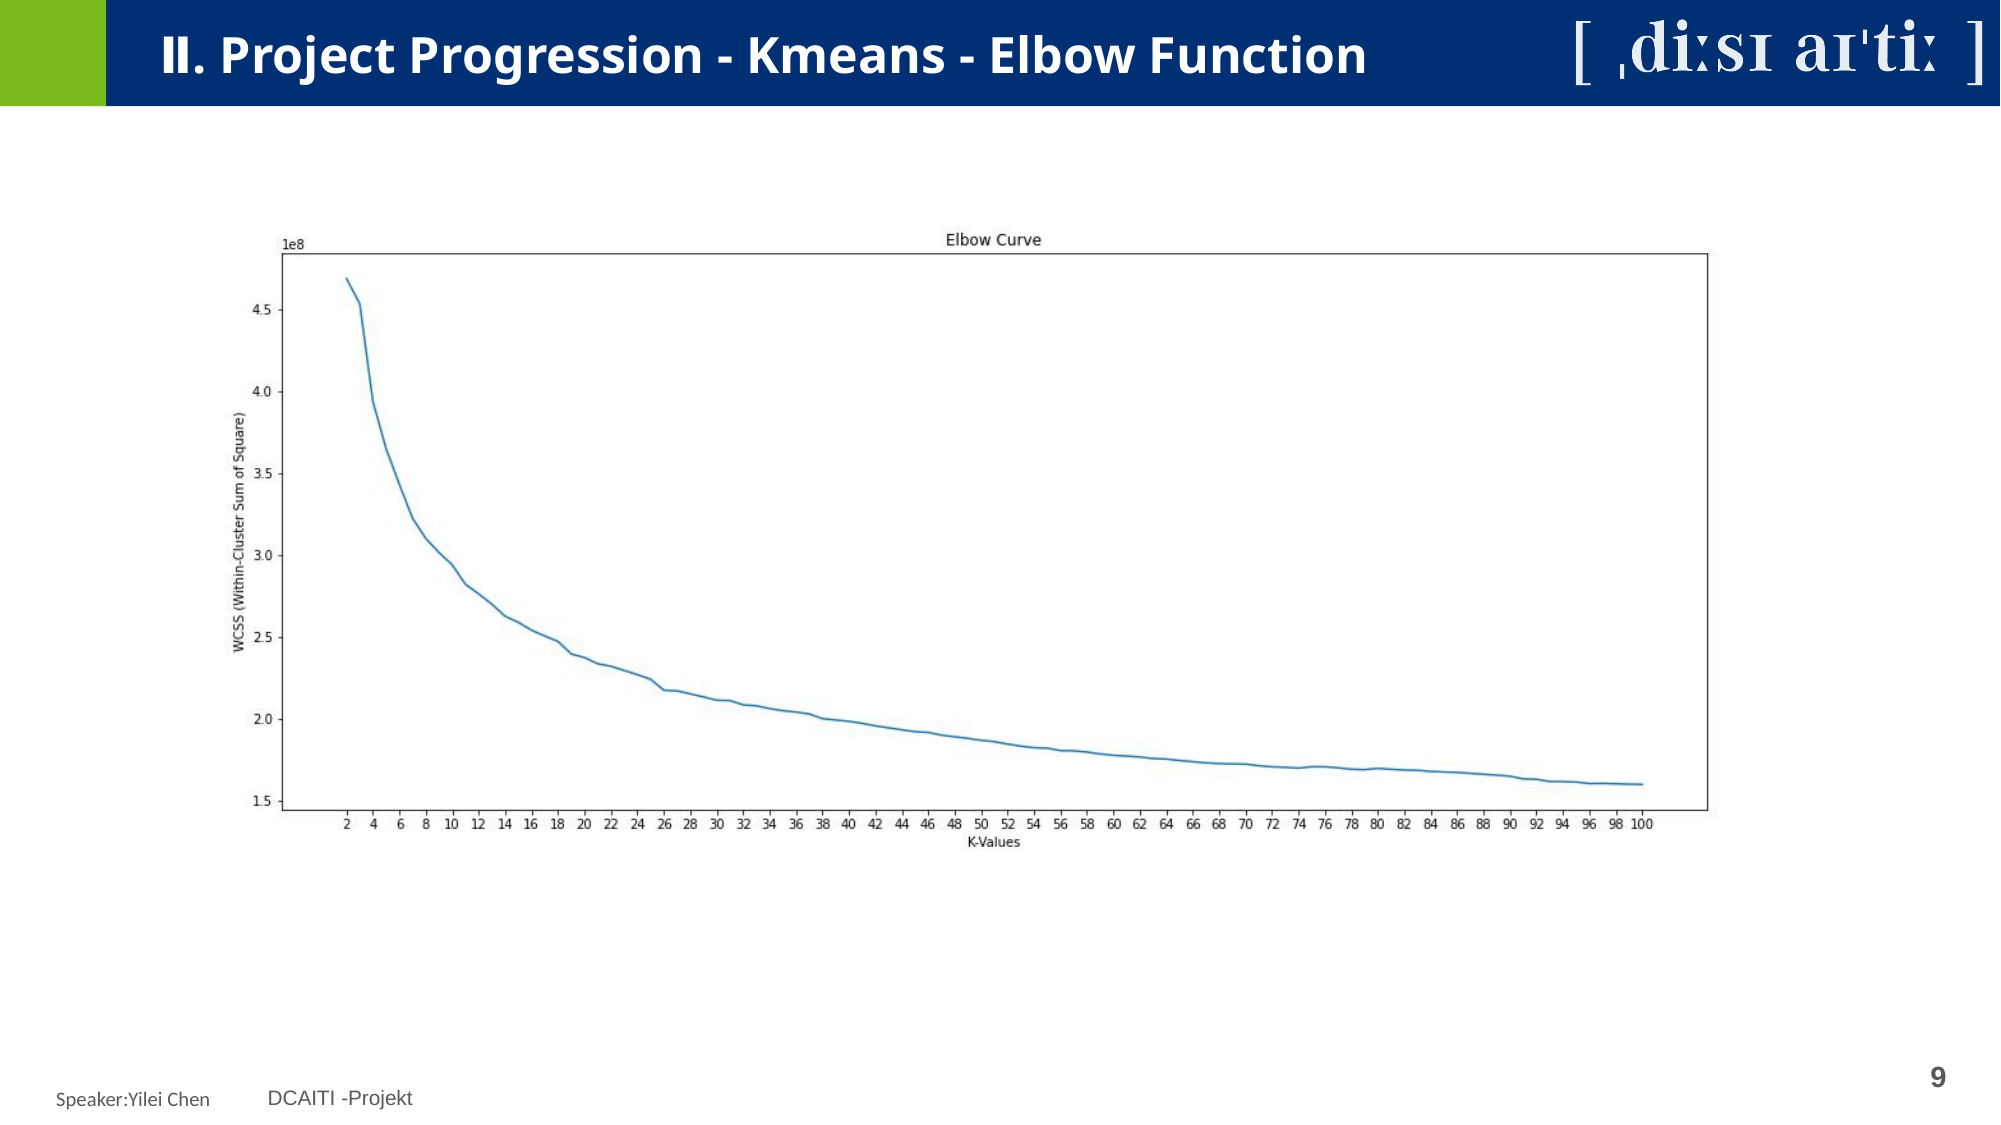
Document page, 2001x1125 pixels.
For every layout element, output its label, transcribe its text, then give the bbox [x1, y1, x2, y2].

picture [1626, 9, 1993, 94]
text_box ‹#› [1850, 1022, 1947, 1125]
text_box DCAITI -Projekt [267, 1071, 1841, 1125]
text_box Ⅱ. Project Progression - Kmeans - Elbow Function [106, 0, 1626, 107]
picture [52, 165, 1892, 902]
slide_number Speaker:Yilei Chen [52, 1071, 215, 1125]
